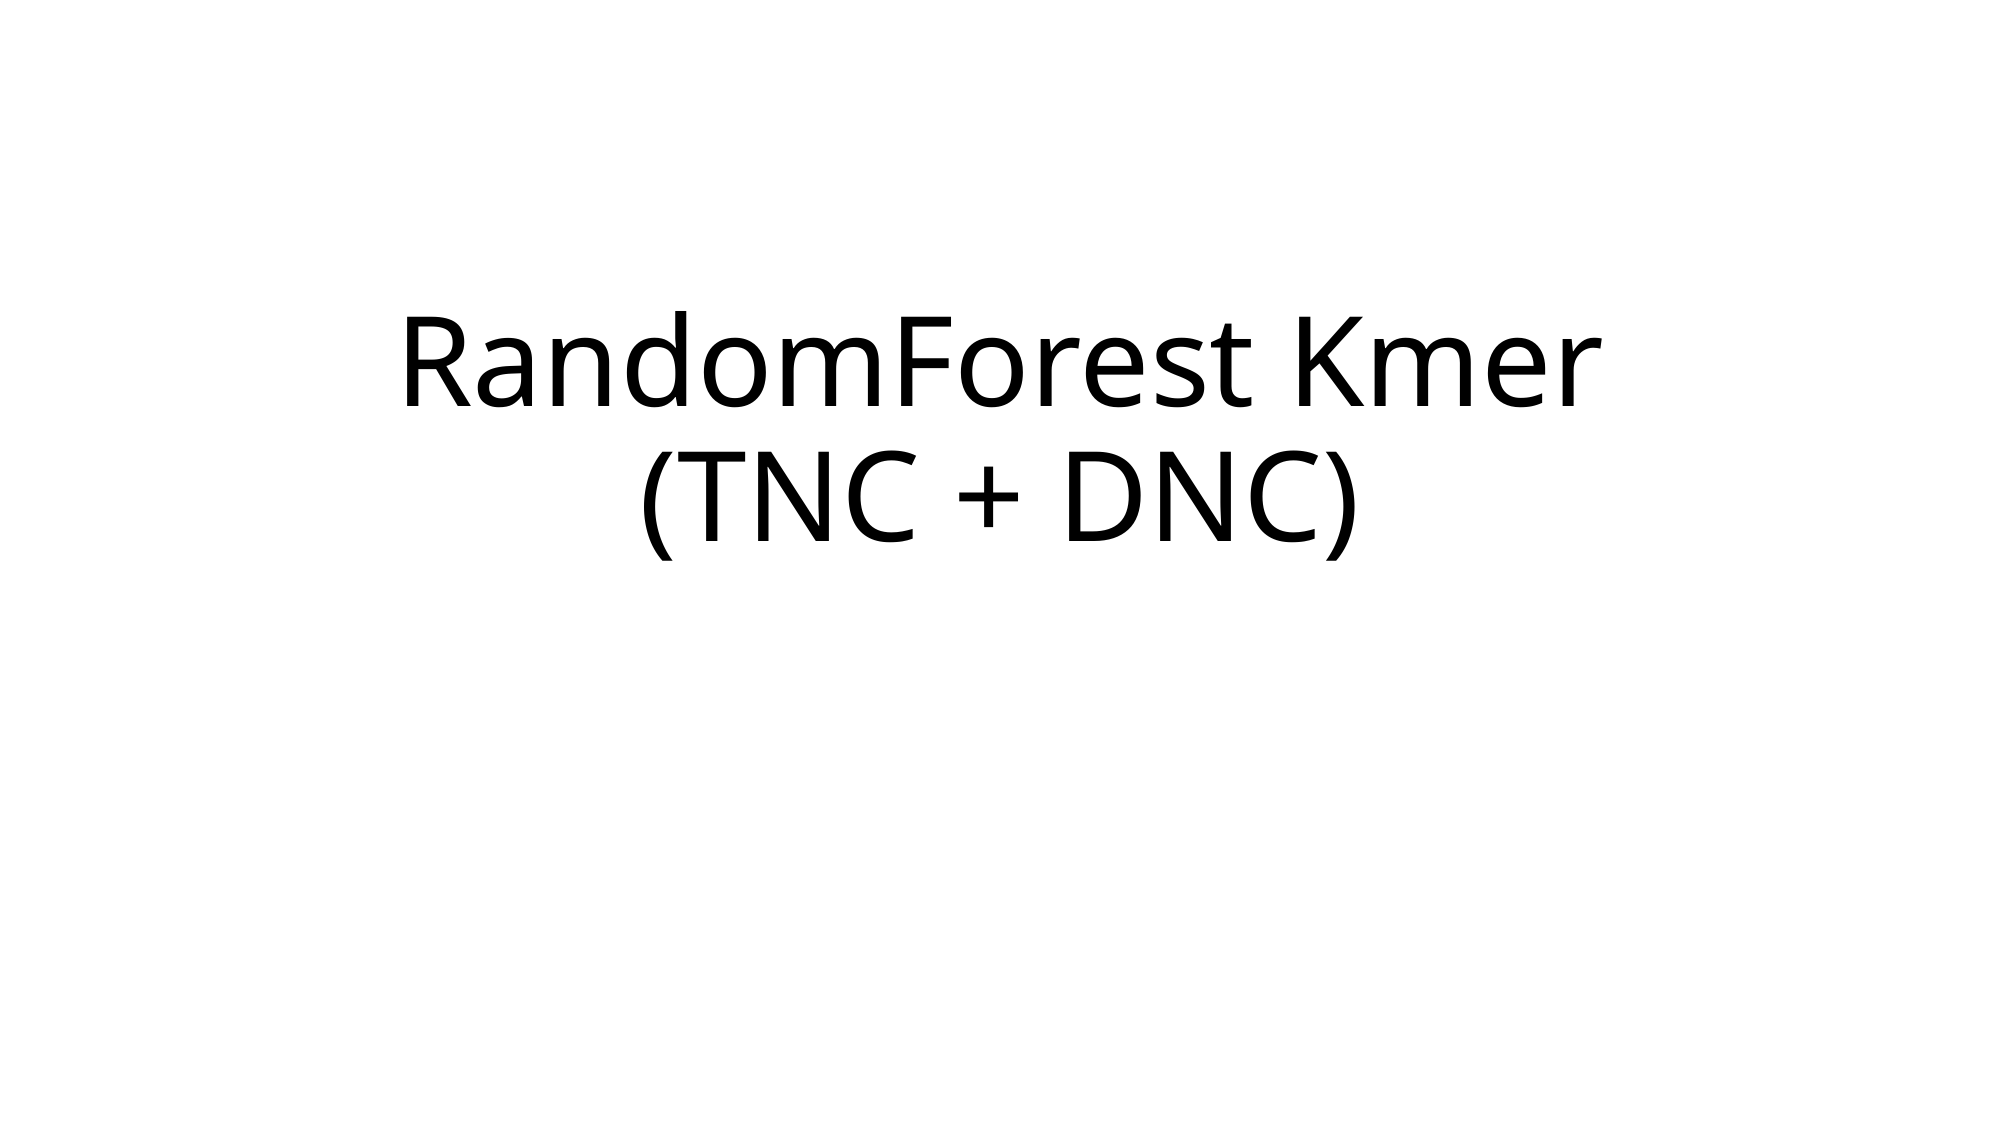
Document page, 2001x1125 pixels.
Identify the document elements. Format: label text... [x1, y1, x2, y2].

title RandomForest Kmer (TNC + DNC) [249, 184, 1750, 576]
